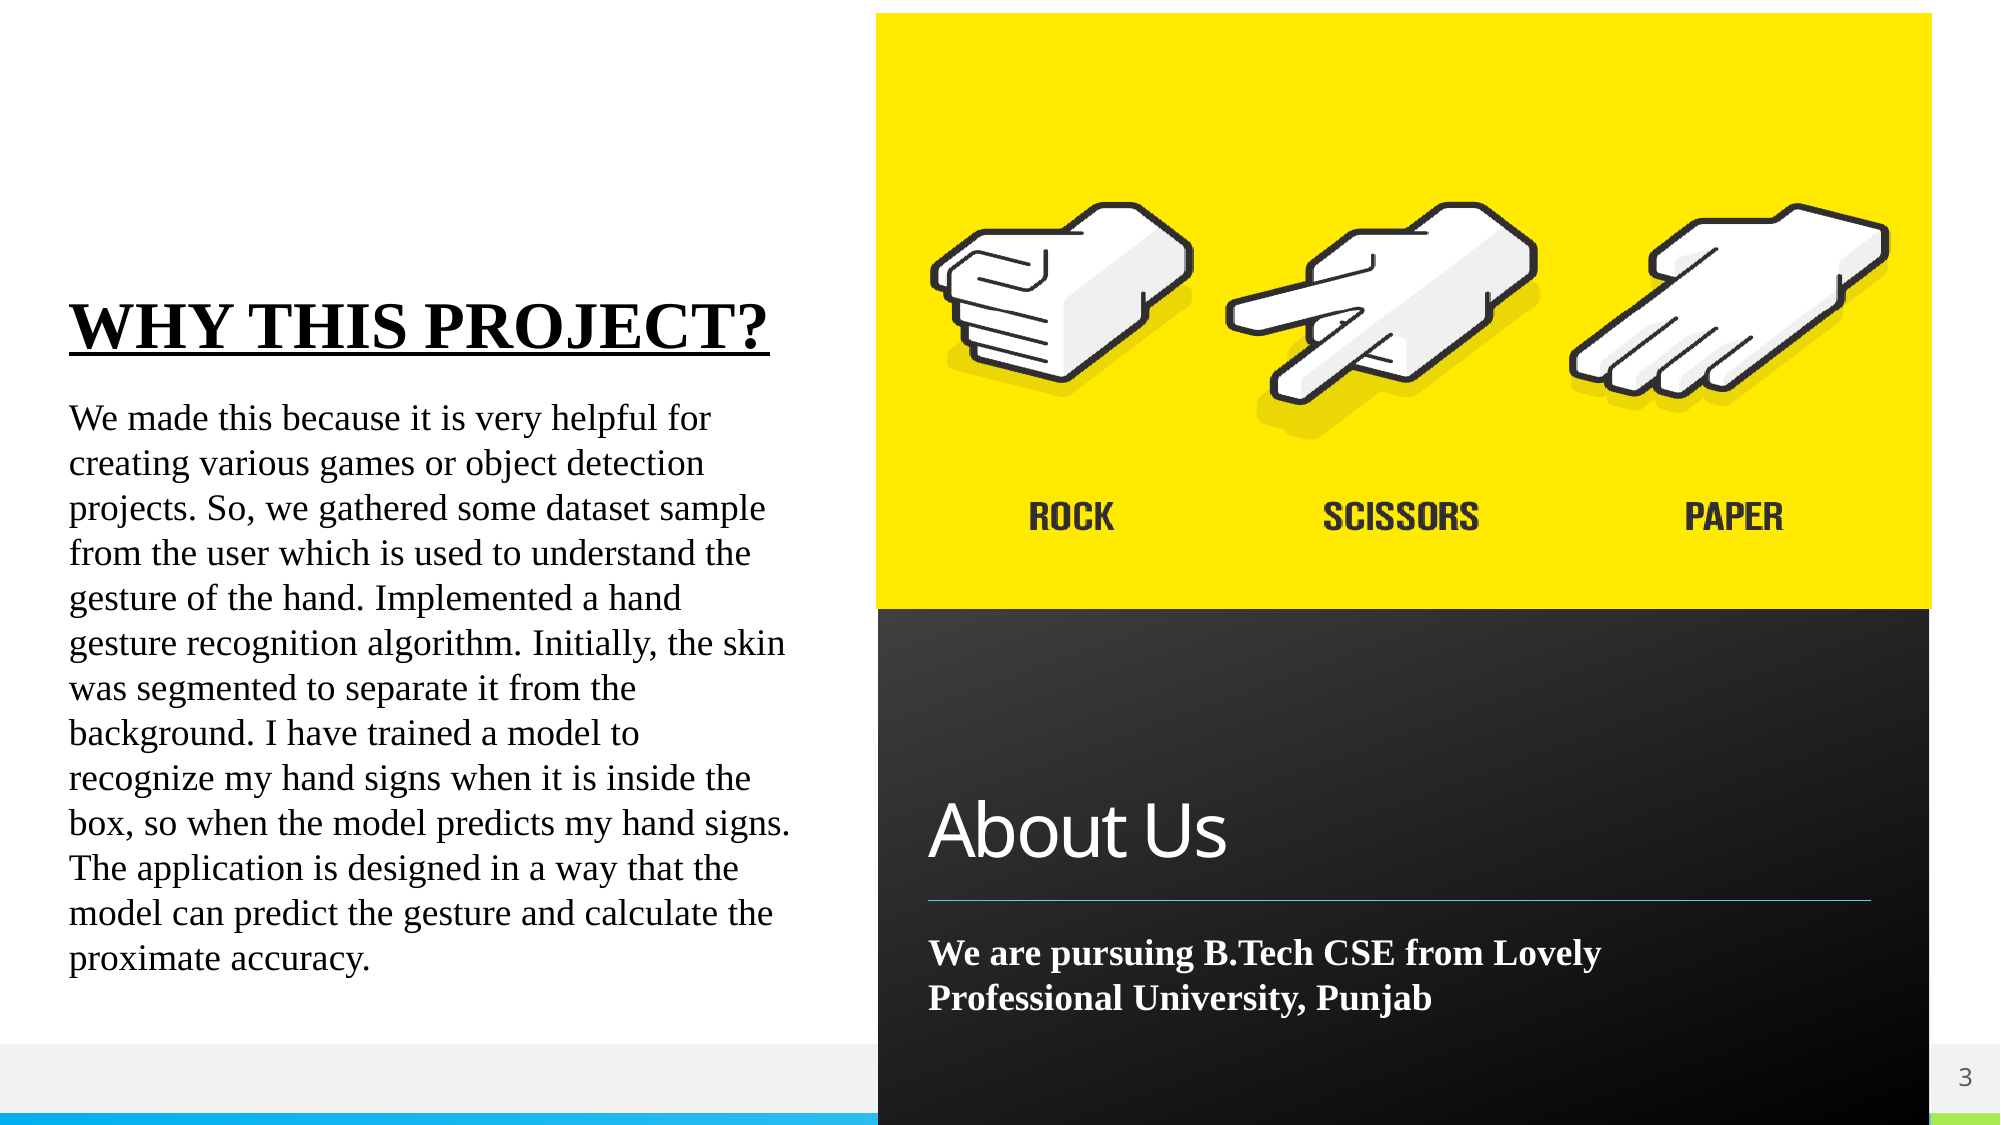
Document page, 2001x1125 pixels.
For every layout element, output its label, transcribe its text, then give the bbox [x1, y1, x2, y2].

list WHY THIS PROJECT? We made this because it is very helpful for creating various games or object detection projects. So, we gathered some dataset sample from the user which is used to understand the gesture of the hand. Implemented a hand gesture recognition algorithm. Initially, the skin was segmented to separate it from the background. I have trained a model to recognize my hand signs when it is inside the box, so when the model predicts my hand signs. The application is designed in a way that the model can predict the gesture and calculate the proximate accuracy. [68, 281, 794, 844]
list We are pursuing B.Tech CSE from Lovely Professional University, Punjab [928, 928, 1698, 1112]
picture [876, 13, 1932, 609]
title About Us [928, 653, 1872, 874]
slide_number 3 [1931, 1044, 2000, 1114]
